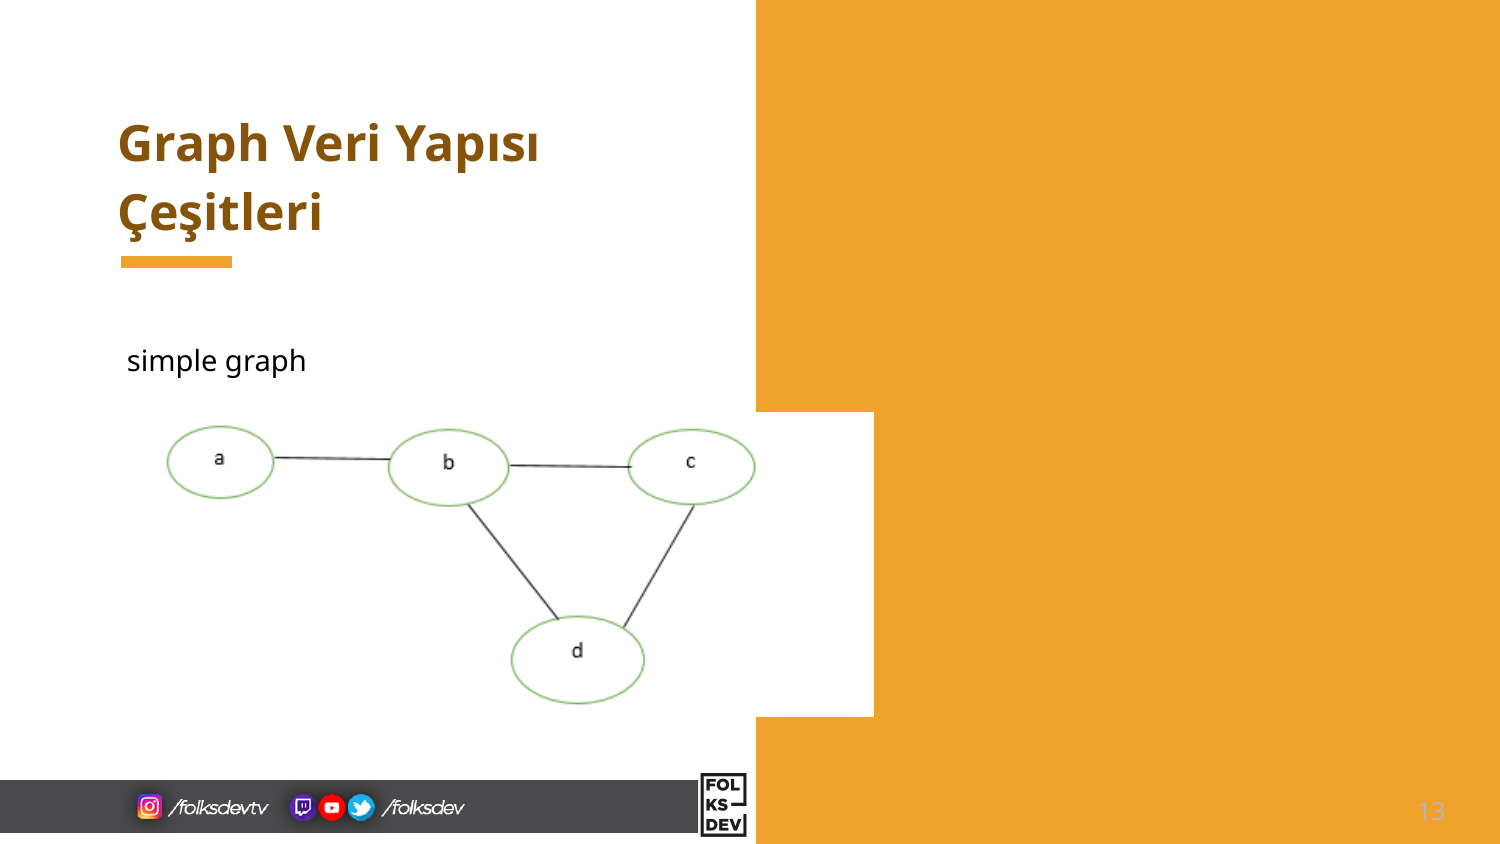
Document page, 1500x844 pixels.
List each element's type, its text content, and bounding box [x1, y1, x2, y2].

text_box simple graph [111, 327, 563, 393]
picture [700, 773, 747, 837]
picture [111, 411, 874, 717]
slide_number 13 [1402, 764, 1493, 830]
picture [0, 780, 699, 833]
table_header [756, 408, 879, 726]
title Graph Veri Yapısı Çeşitleri [102, 160, 689, 256]
